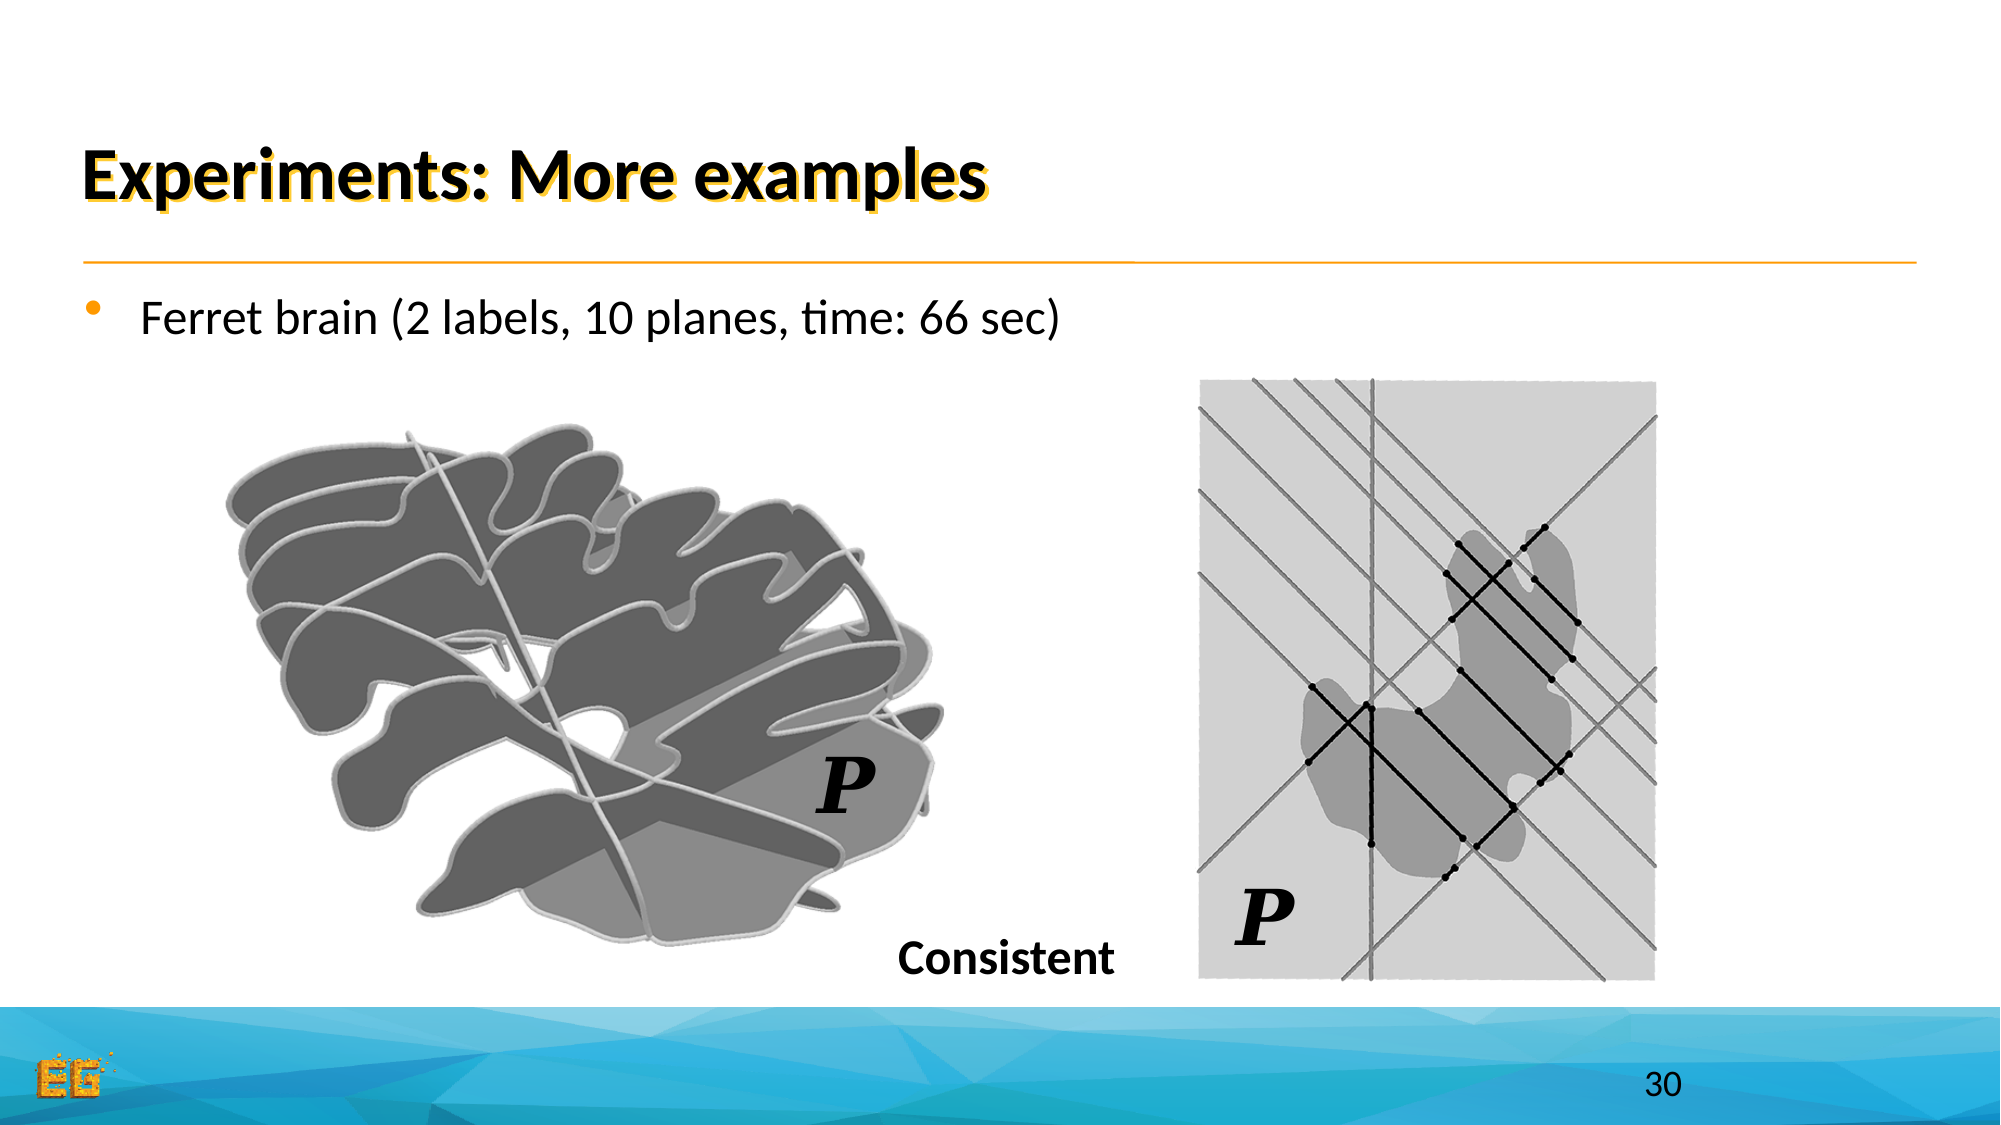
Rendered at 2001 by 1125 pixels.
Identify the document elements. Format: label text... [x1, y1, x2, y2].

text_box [224, 423, 945, 947]
list Ferret brain (2 labels, 10 planes, time: 66 sec) [69, 271, 1910, 1034]
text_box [1195, 376, 1659, 984]
slide_number 30 [1629, 1051, 2000, 1102]
text_box Consistent [883, 917, 1372, 993]
picture [0, 1030, 2000, 1125]
title Experiments: More examples [66, 69, 1534, 270]
